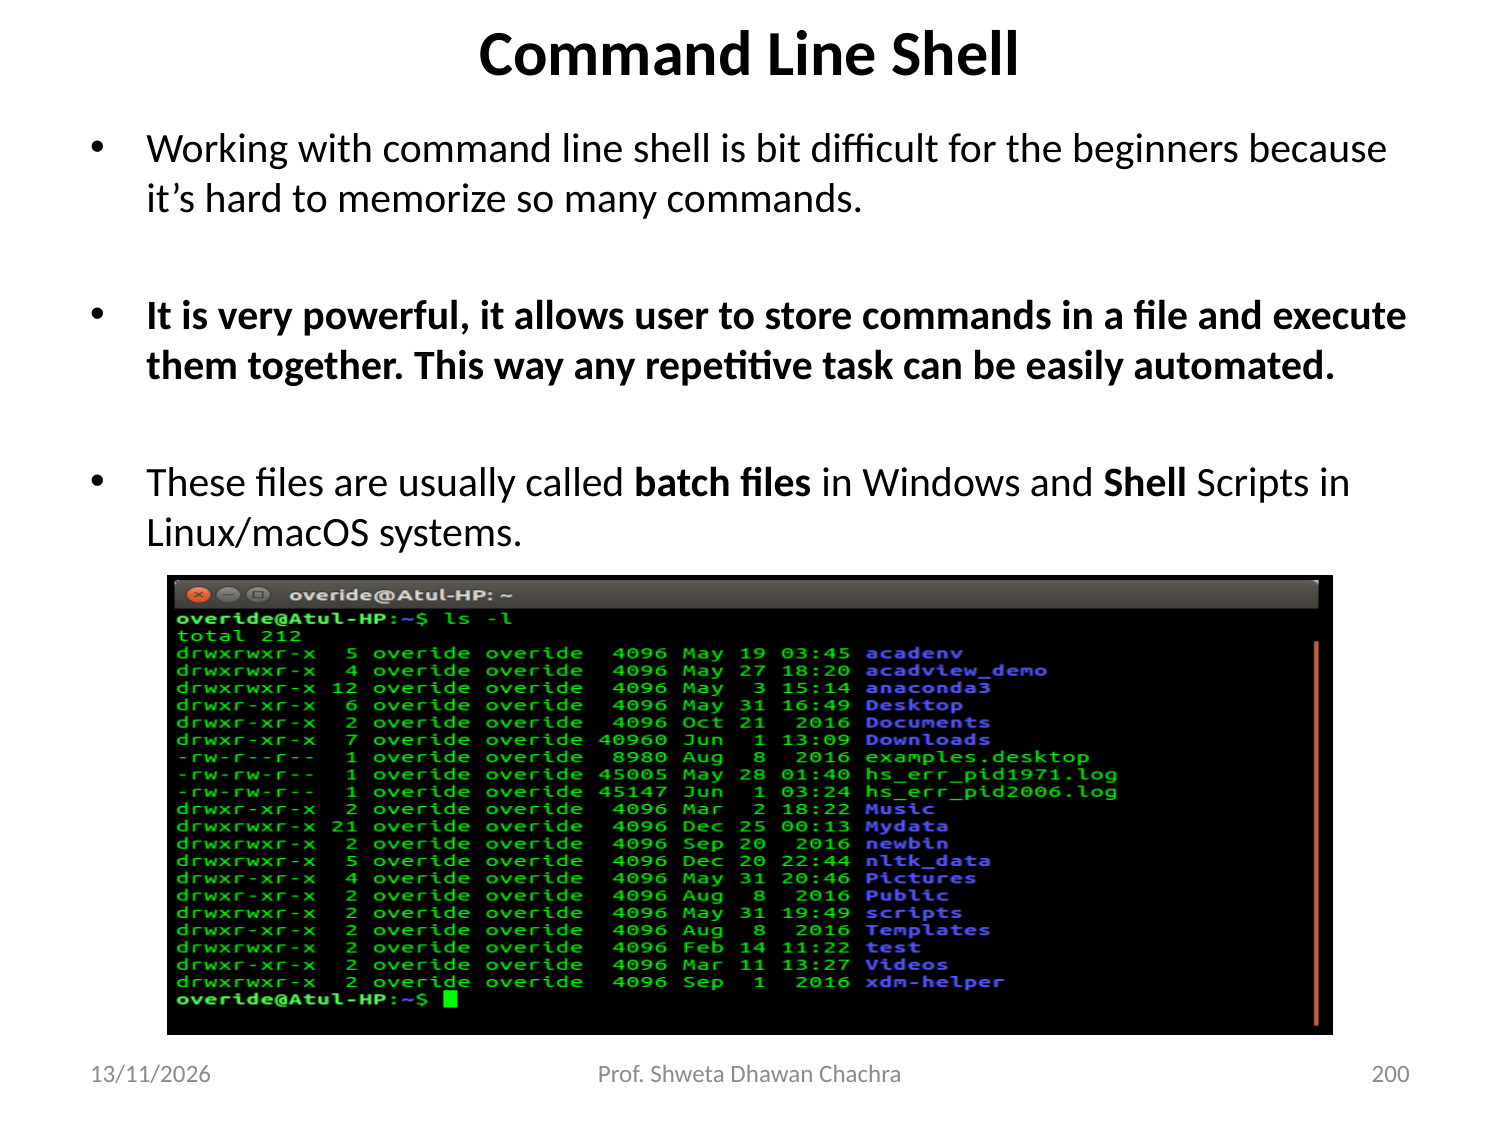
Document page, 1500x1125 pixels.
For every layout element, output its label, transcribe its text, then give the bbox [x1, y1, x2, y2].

picture [166, 575, 1333, 1036]
footer Prof. Shweta Dhawan Chachra [512, 1044, 988, 1103]
list Working with command line shell is bit difficult for the beginners because it’s hard to memorize so many commands. It is very powerful, it allows user to store commands in a file and execute them together. This way any repetitive task can be easily automated. These files are usually called batch files in Windows and Shell Scripts in Linux/macOS systems. [75, 113, 1425, 857]
title Command Line Shell [75, 3, 1425, 96]
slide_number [75, 1042, 425, 1103]
slide_number 200 [1074, 1042, 1425, 1103]
